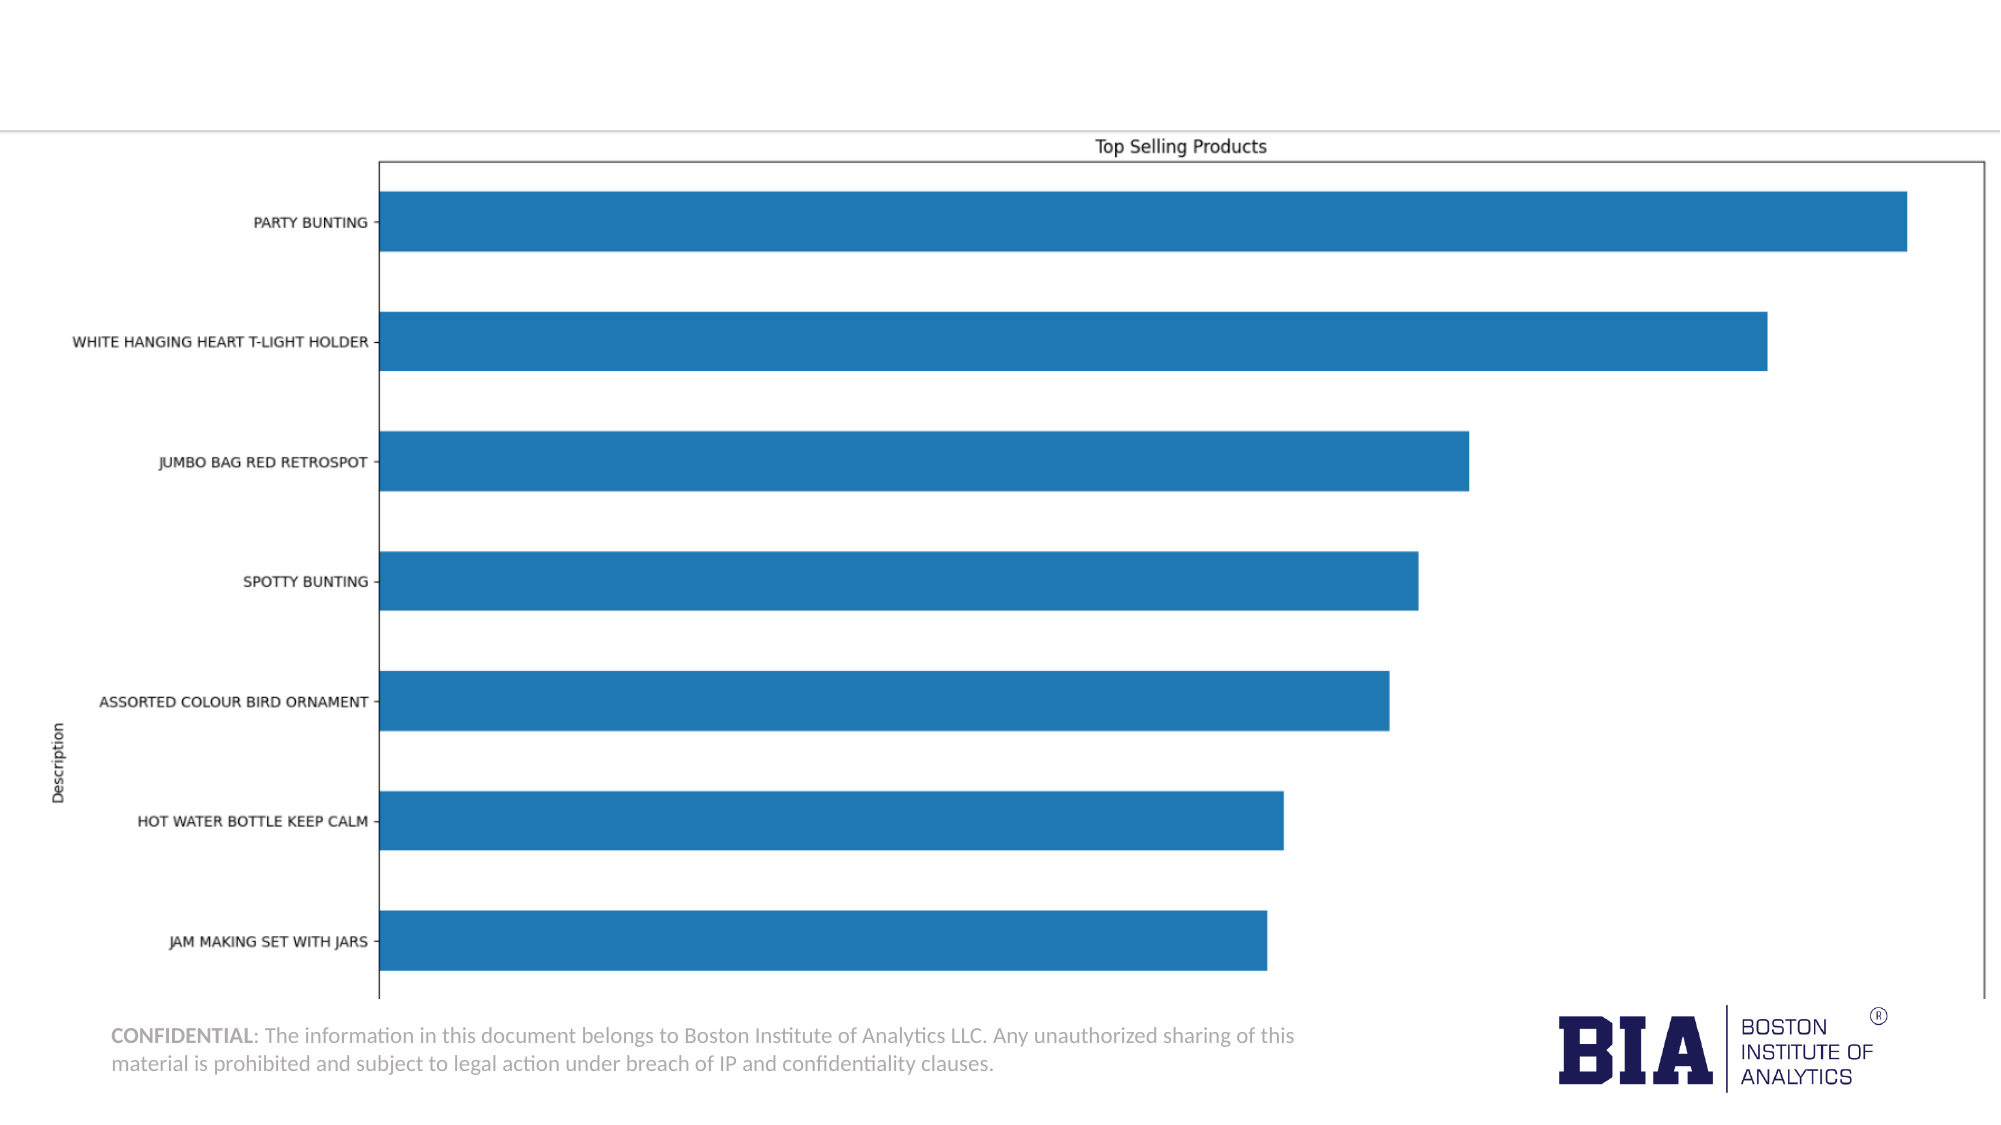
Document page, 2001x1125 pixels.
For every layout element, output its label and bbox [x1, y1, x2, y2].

picture [1557, 1003, 1889, 1094]
picture [0, 126, 2000, 999]
